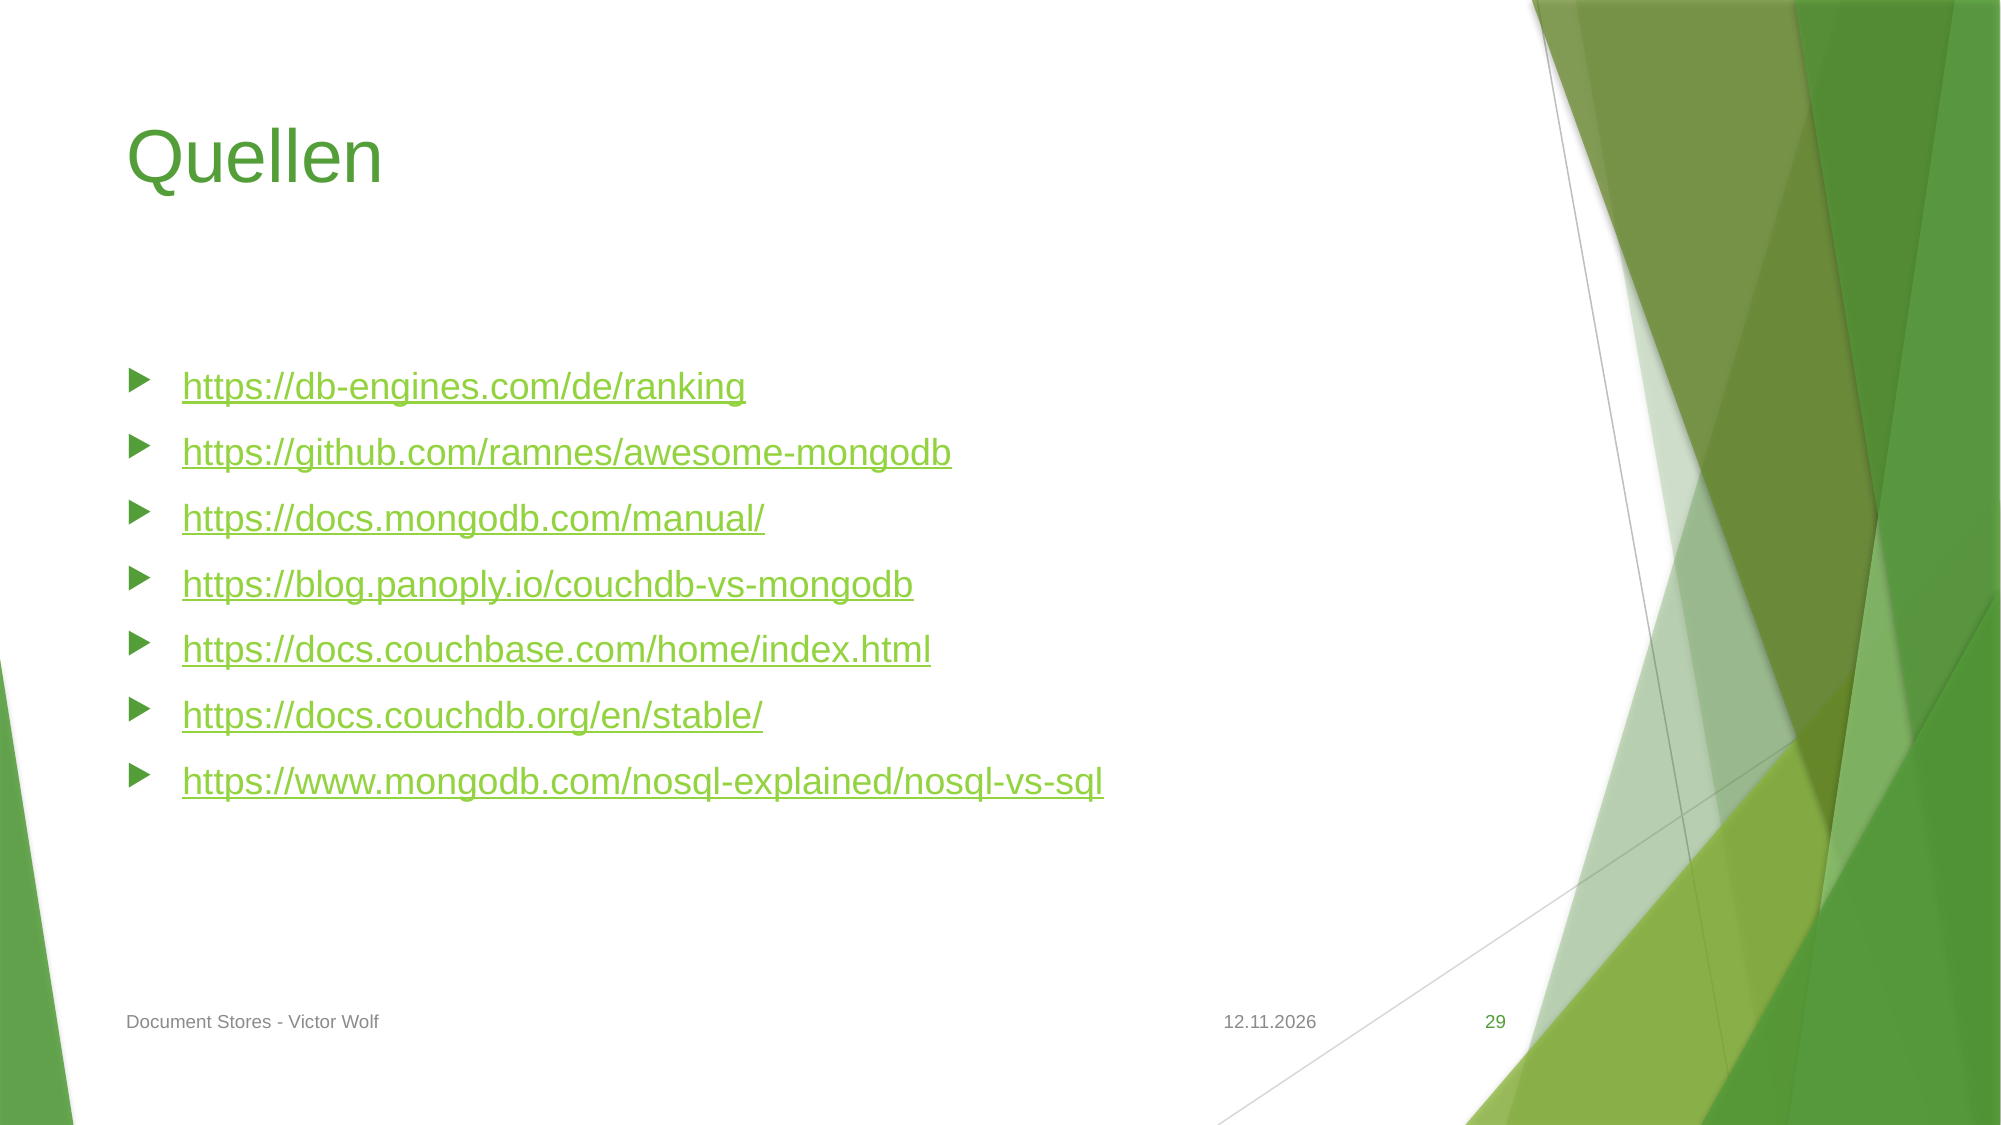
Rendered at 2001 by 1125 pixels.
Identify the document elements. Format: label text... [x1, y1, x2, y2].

list https://db-engines.com/de/ranking https://github.com/ramnes/awesome-mongodb https://docs.mongodb.com/manual/ https://blog.panoply.io/couchdb-vs-mongodb https://docs.couchbase.com/home/index.html https://docs.couchdb.org/en/stable/ https://www.mongodb.com/nosql-explained/nosql-vs-sql [111, 354, 1522, 992]
slide_number 29 [1409, 991, 1522, 1051]
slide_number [1181, 991, 1332, 1051]
footer Document Stores - Victor Wolf [111, 991, 1145, 1051]
title Quellen [111, 99, 1522, 317]
